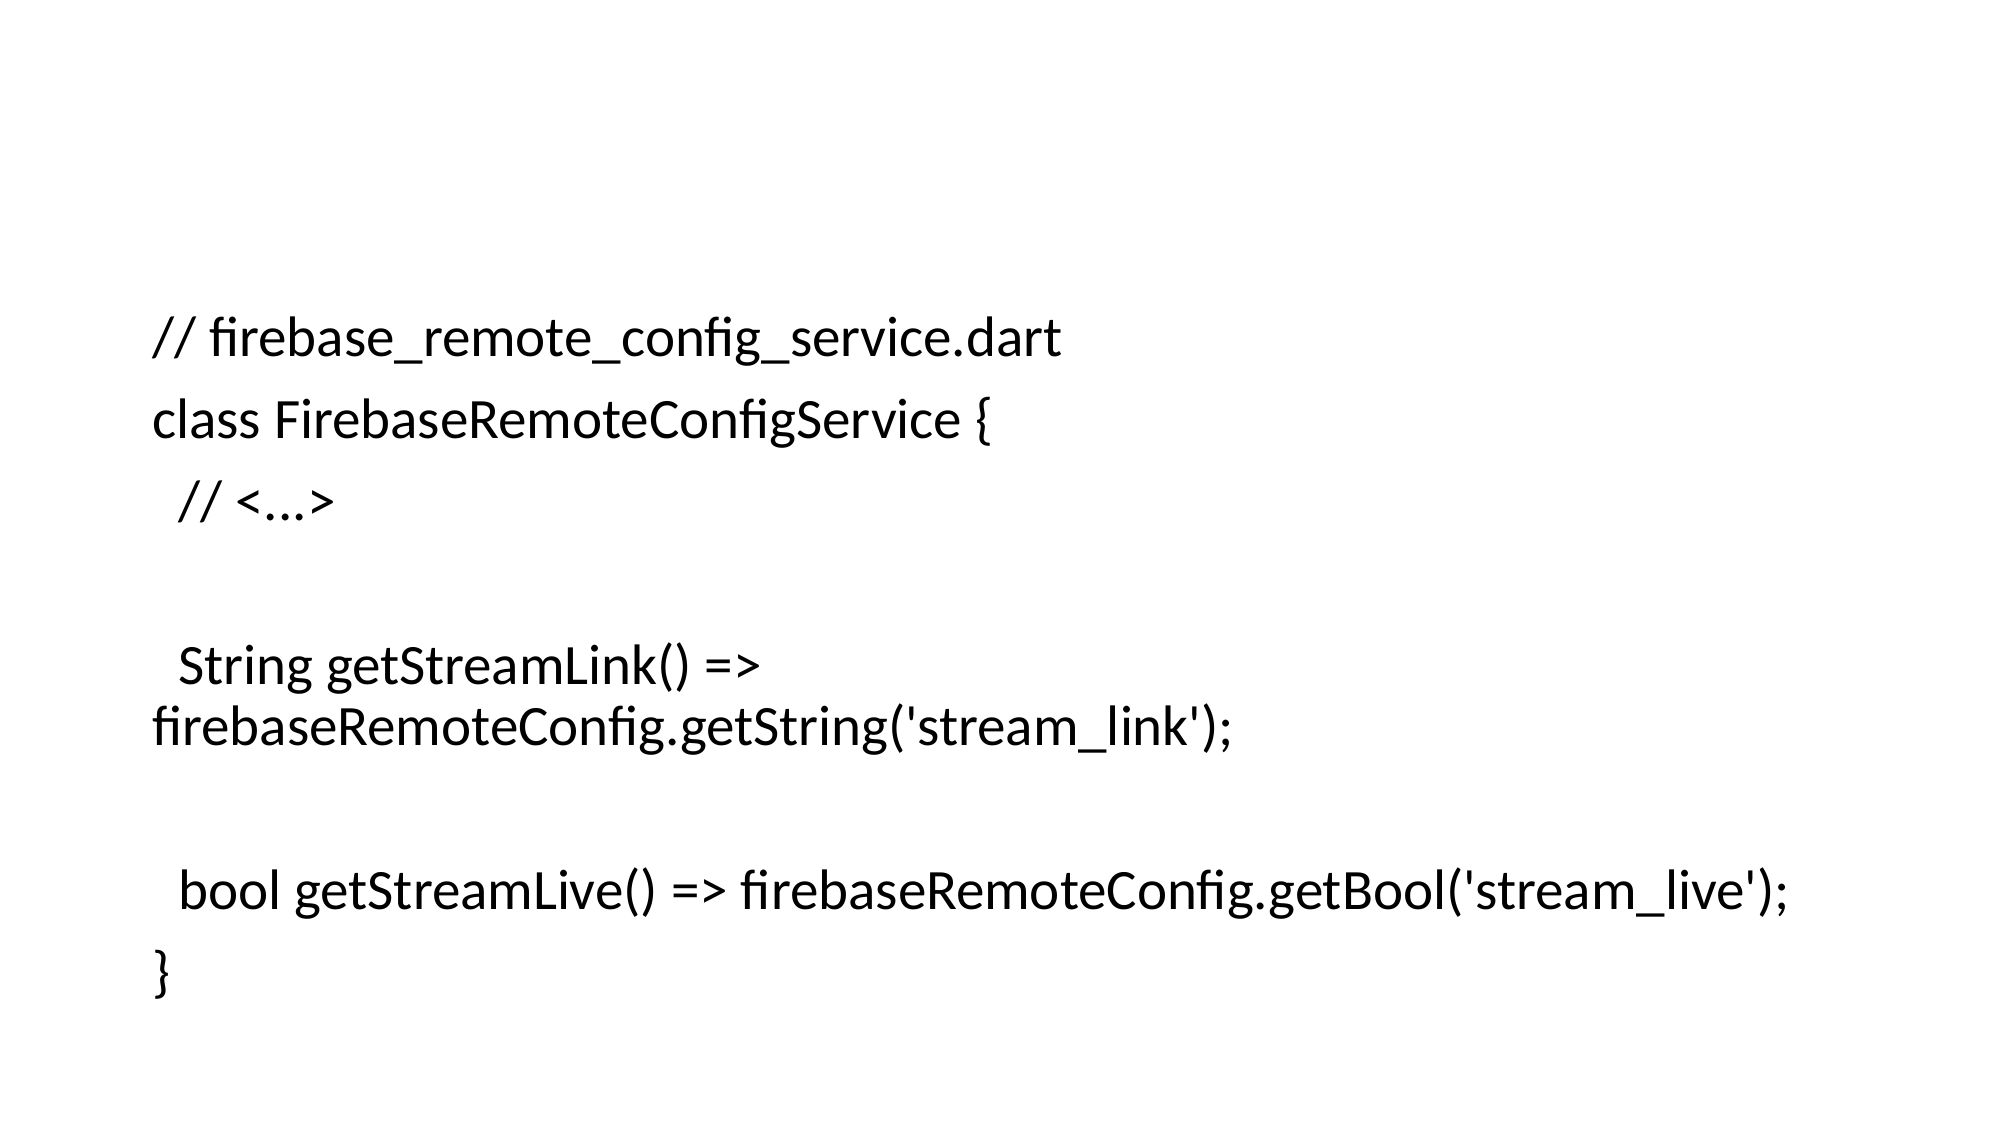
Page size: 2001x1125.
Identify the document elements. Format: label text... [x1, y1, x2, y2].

list // firebase_remote_config_service.dart class FirebaseRemoteConfigService { // <...> String getStreamLink() => firebaseRemoteConfig.getString('stream_link'); bool getStreamLive() => firebaseRemoteConfig.getBool('stream_live'); } [137, 299, 1863, 1014]
